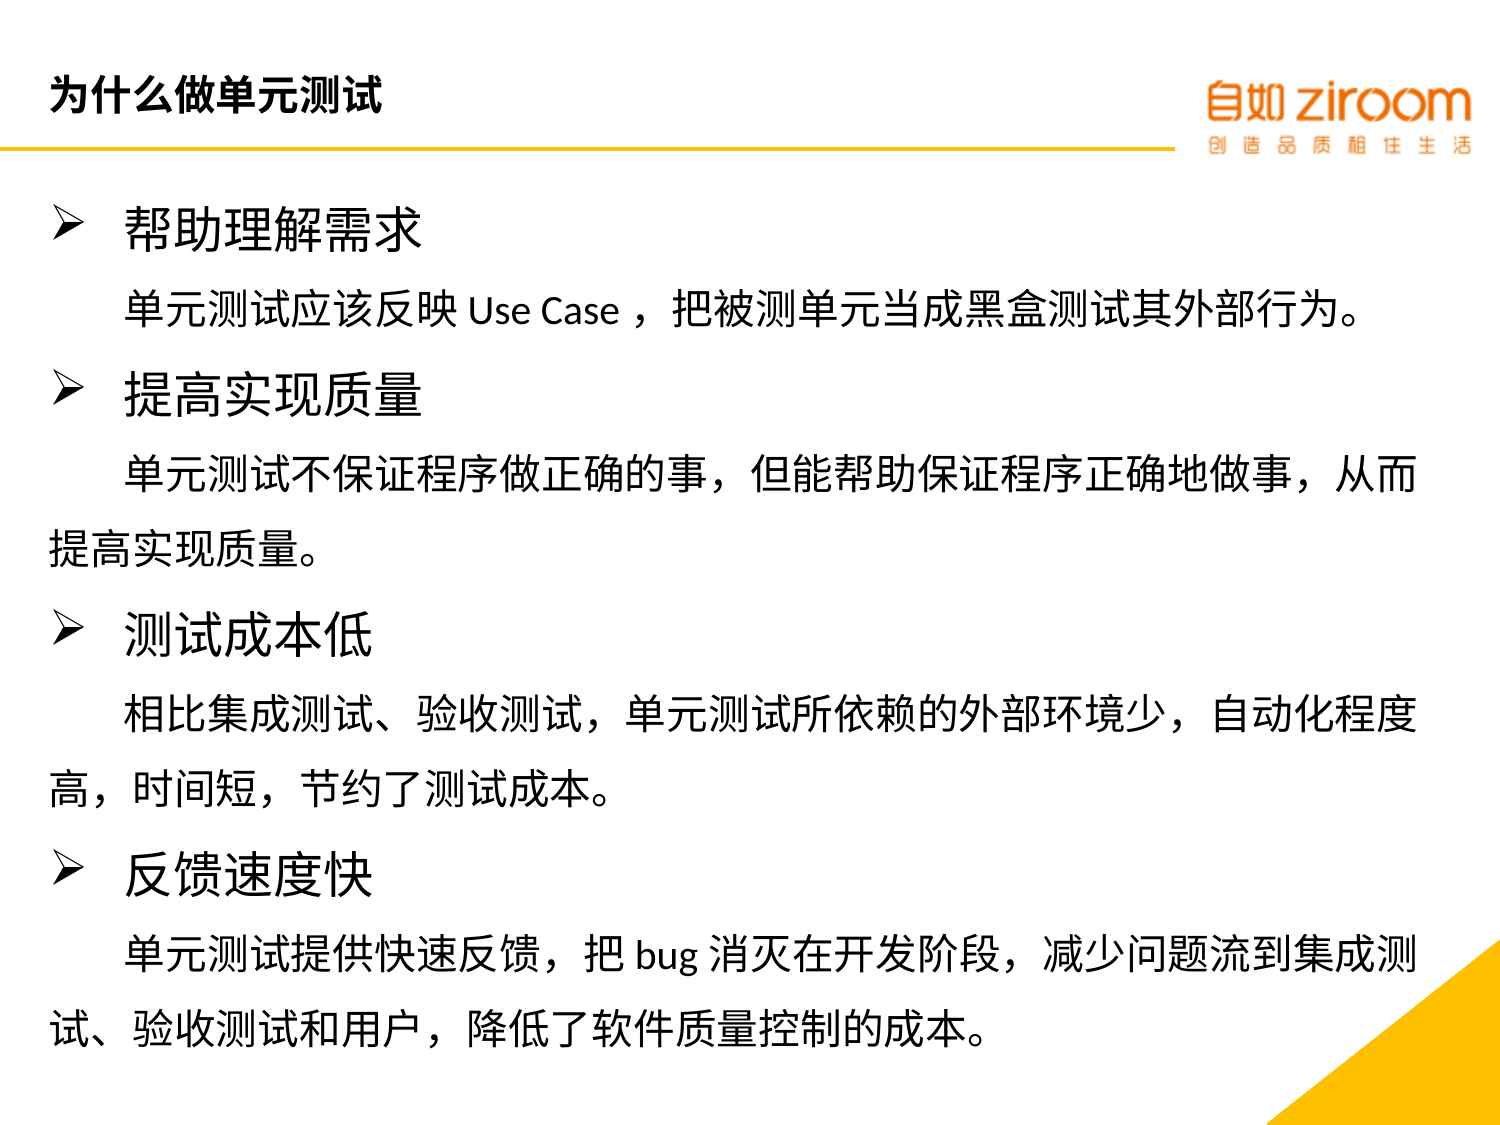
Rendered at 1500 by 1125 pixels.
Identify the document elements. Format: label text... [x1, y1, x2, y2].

title 为什么做单元测试 [40, 0, 1392, 188]
picture [1392, 57, 1500, 173]
text_box 帮助理解需求 单元测试应该反映Use Case，把被测单元当成黑盒测试其外部行为。 提高实现质量 单元测试不保证程序做正确的事，但能帮助保证程序正确地做事，从而提高实现质量。 测试成本低 相比集成测试、验收测试，单元测试所依赖的外部环境少，自动化程度高，时间短，节约了测试成本。 反馈速度快 单元测试提供快速反馈，把bug消灭在开发阶段，减少问题流到集成测试、验收测试和用户，降低了软件质量控制的成本。 [41, 160, 1459, 1125]
